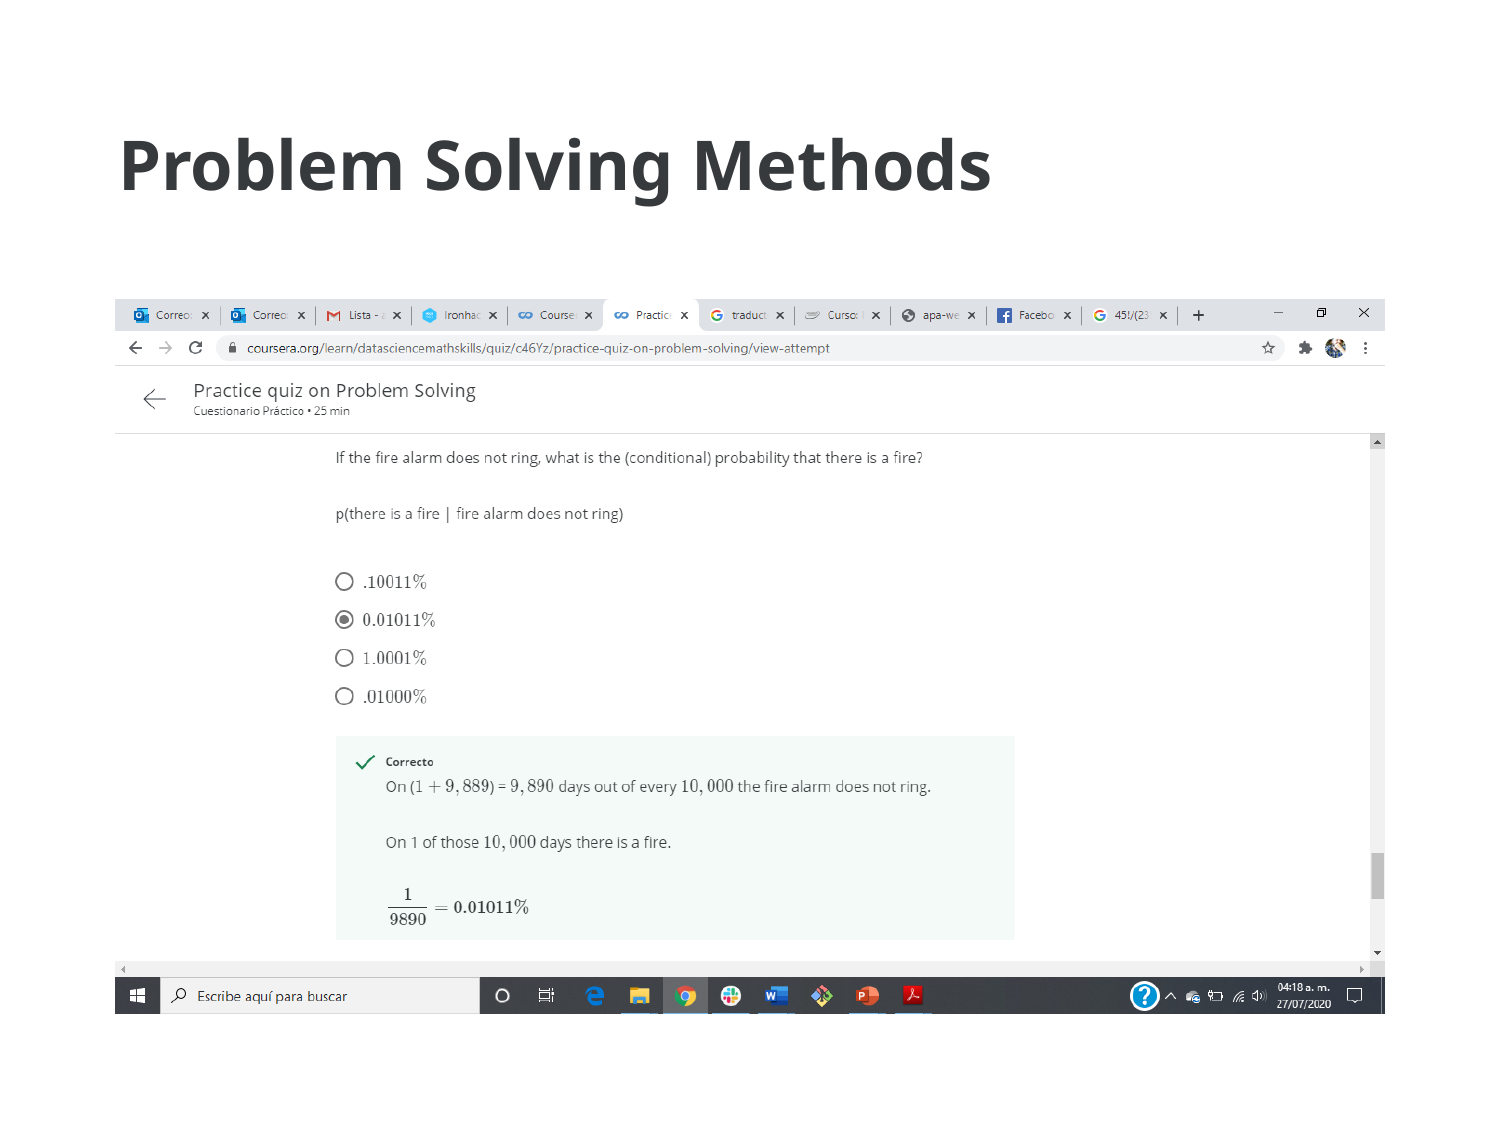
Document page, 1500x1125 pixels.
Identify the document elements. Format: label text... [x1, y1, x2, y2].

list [115, 299, 1385, 1014]
title Problem Solving Methods [103, 59, 1397, 278]
